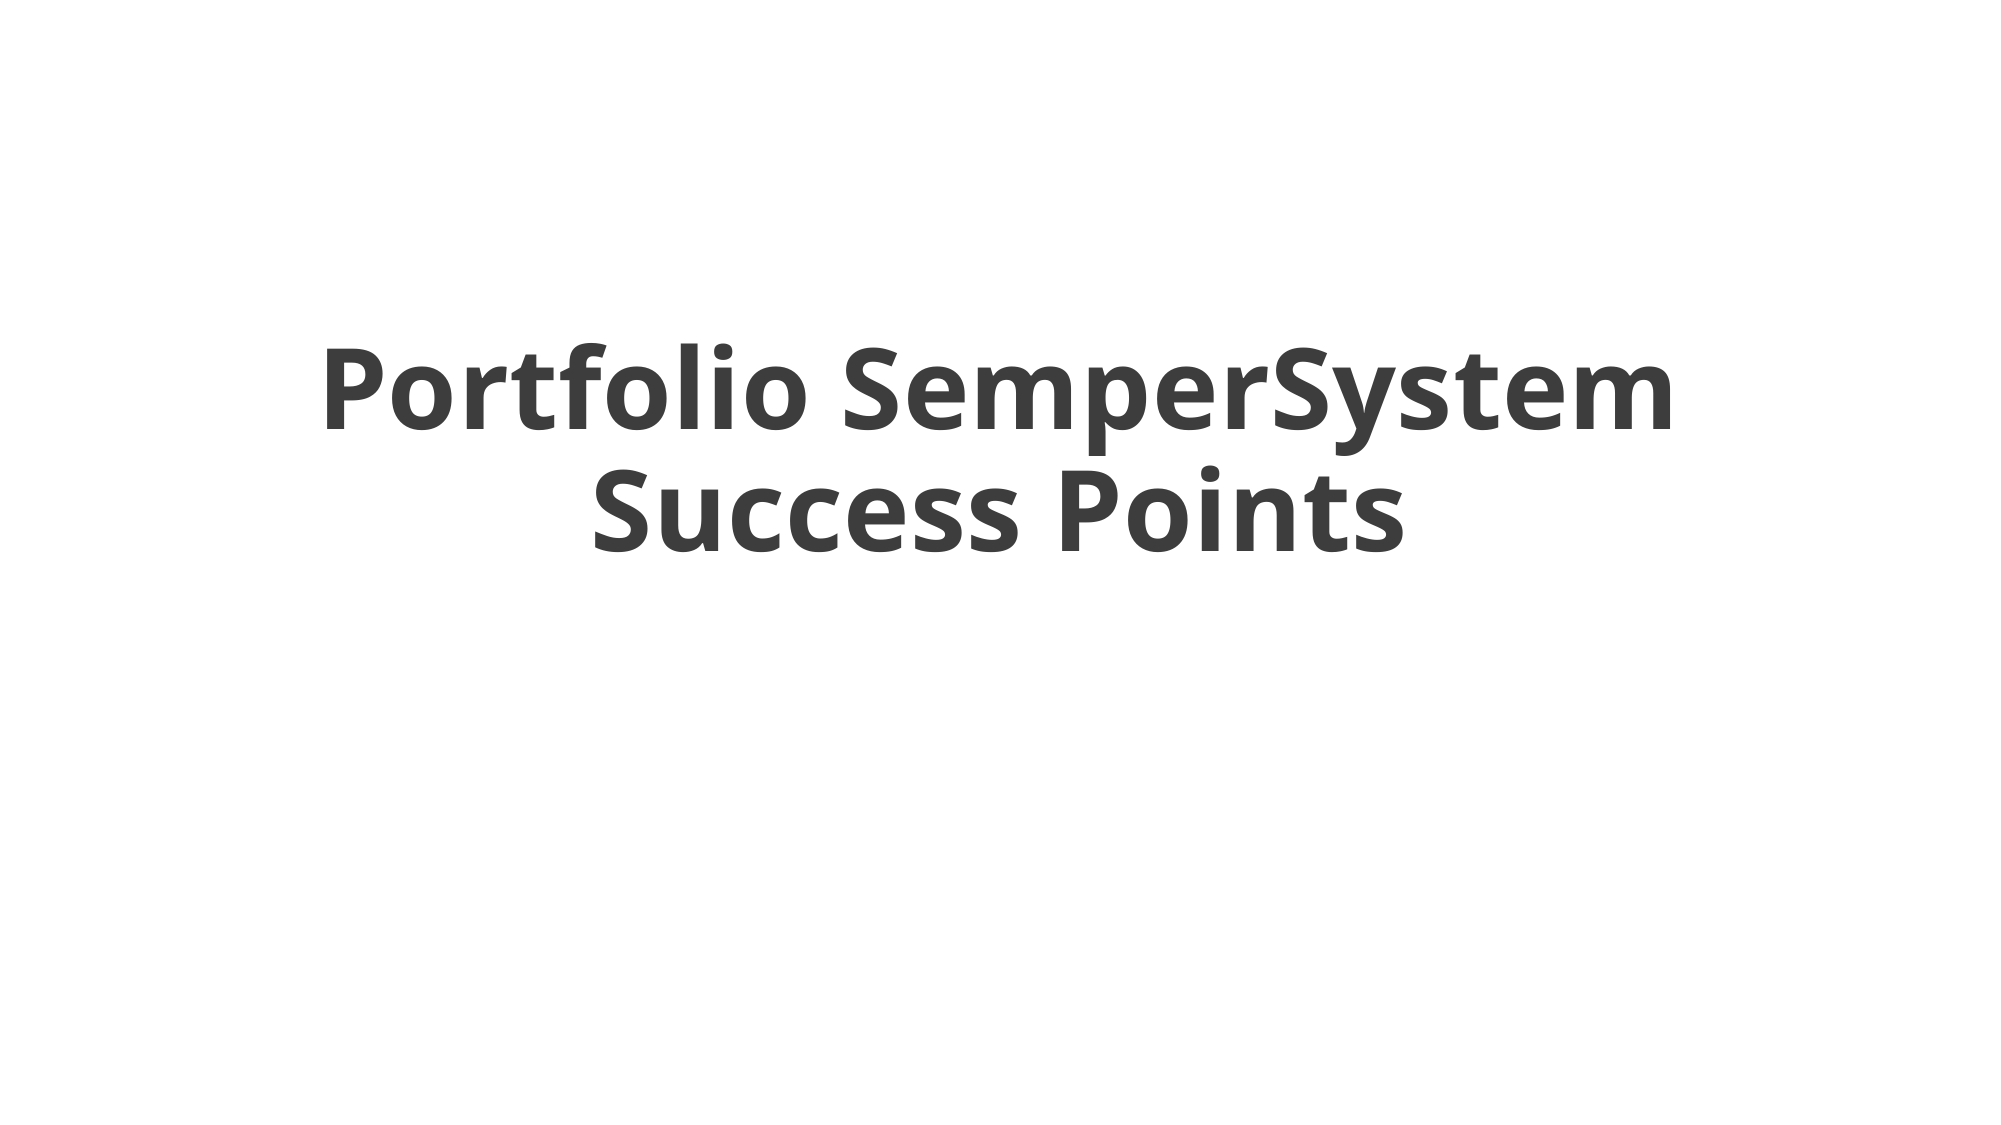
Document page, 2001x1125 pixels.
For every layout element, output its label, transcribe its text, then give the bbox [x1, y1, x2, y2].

title Portfolio SemperSystem Success Points [249, 183, 1751, 576]
